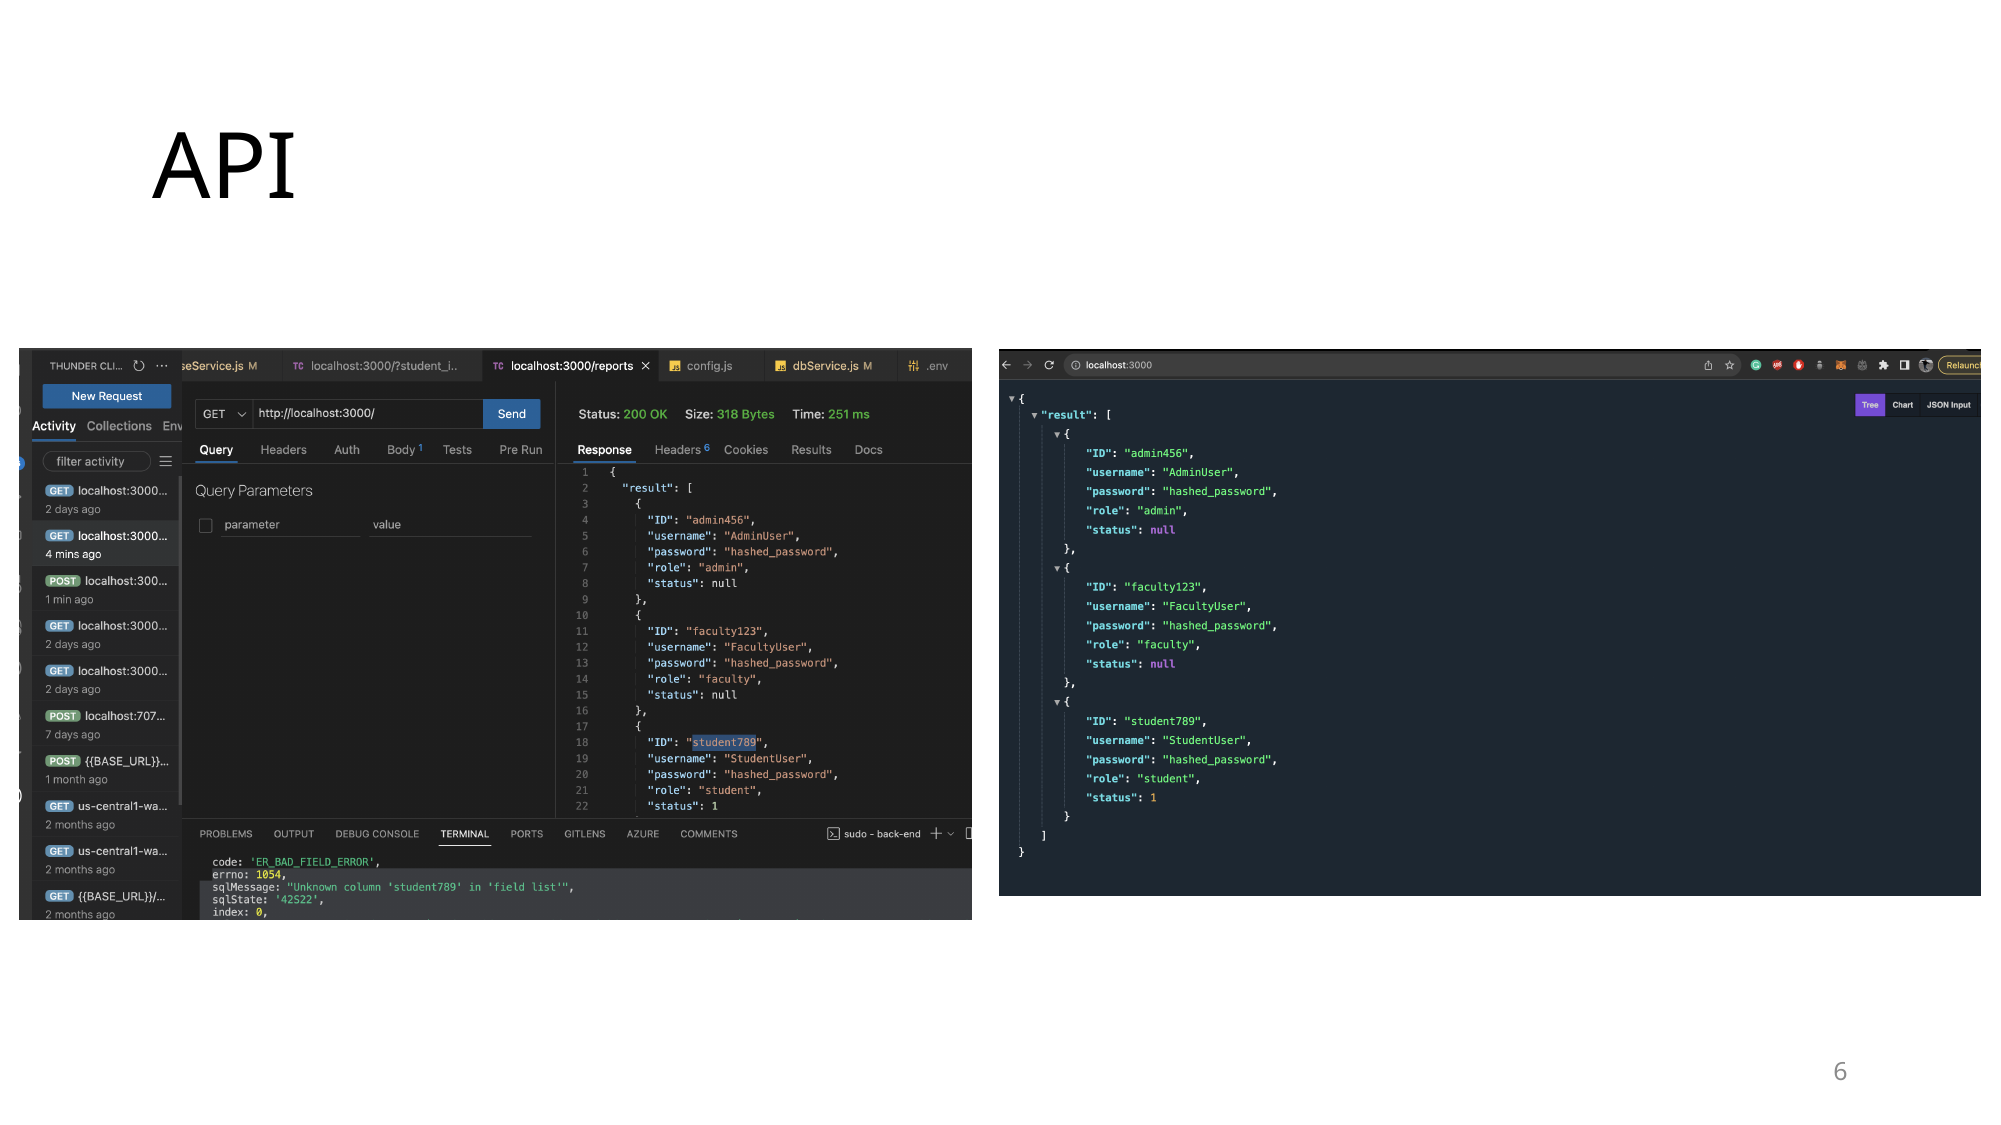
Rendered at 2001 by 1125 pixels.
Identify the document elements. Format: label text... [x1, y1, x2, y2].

picture [999, 349, 1981, 896]
picture [19, 348, 972, 920]
slide_number 6 [1412, 1042, 1863, 1103]
title API [137, 59, 1863, 278]
